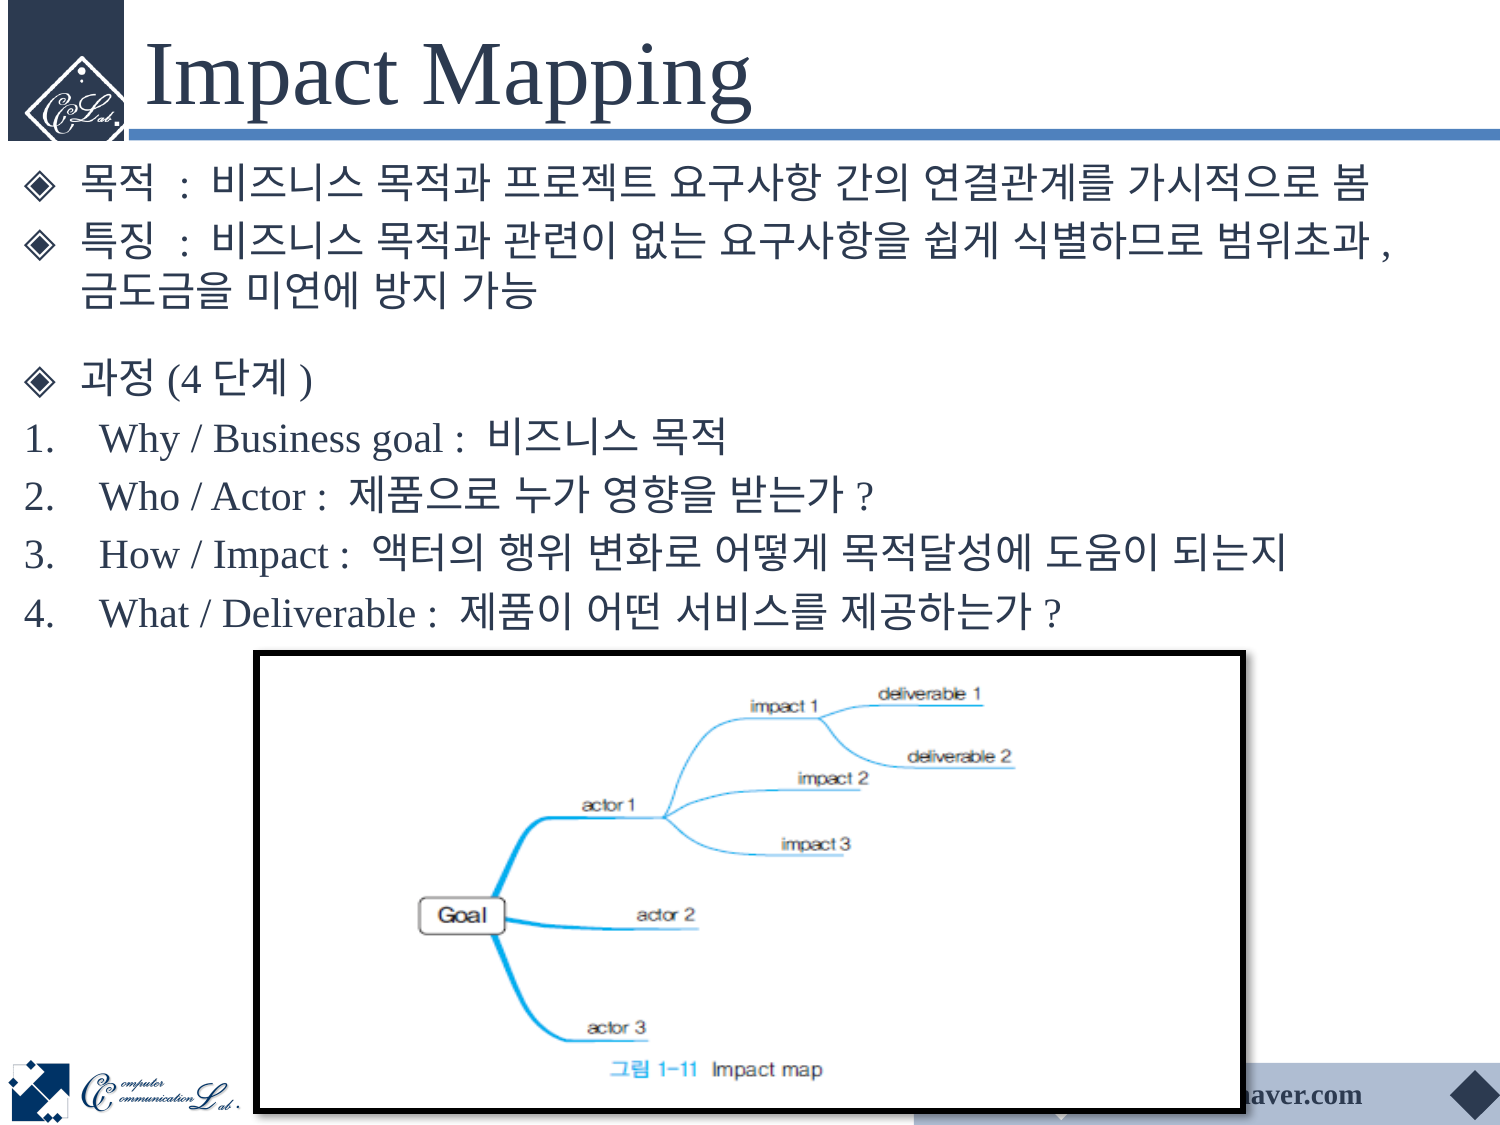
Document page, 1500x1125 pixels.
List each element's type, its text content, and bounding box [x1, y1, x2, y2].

picture [8, 0, 124, 141]
picture [7, 1058, 243, 1125]
picture [259, 655, 1241, 1109]
title Impact Mapping [129, 10, 1474, 126]
list 목적 : 비즈니스 목적과 프로젝트 요구사항 간의 연결관계를 가시적으로 봄 특징 : 비즈니스 목적과 관련이 없는 요구사항을 쉽게 식별하므로 범위초과, 금도금을 미연에 방지 가능 과정(4단계) Why / Business goal : 비즈니스 목적 Who / Actor : 제품으로 누가 영향을 받는가? How / Impact : 액터의 행위 변화로 어떻게 목적달성에 도움이 되는지 What / Deliverable : 제품이 어떤 서비스를 제공하는가? [8, 148, 1493, 1059]
